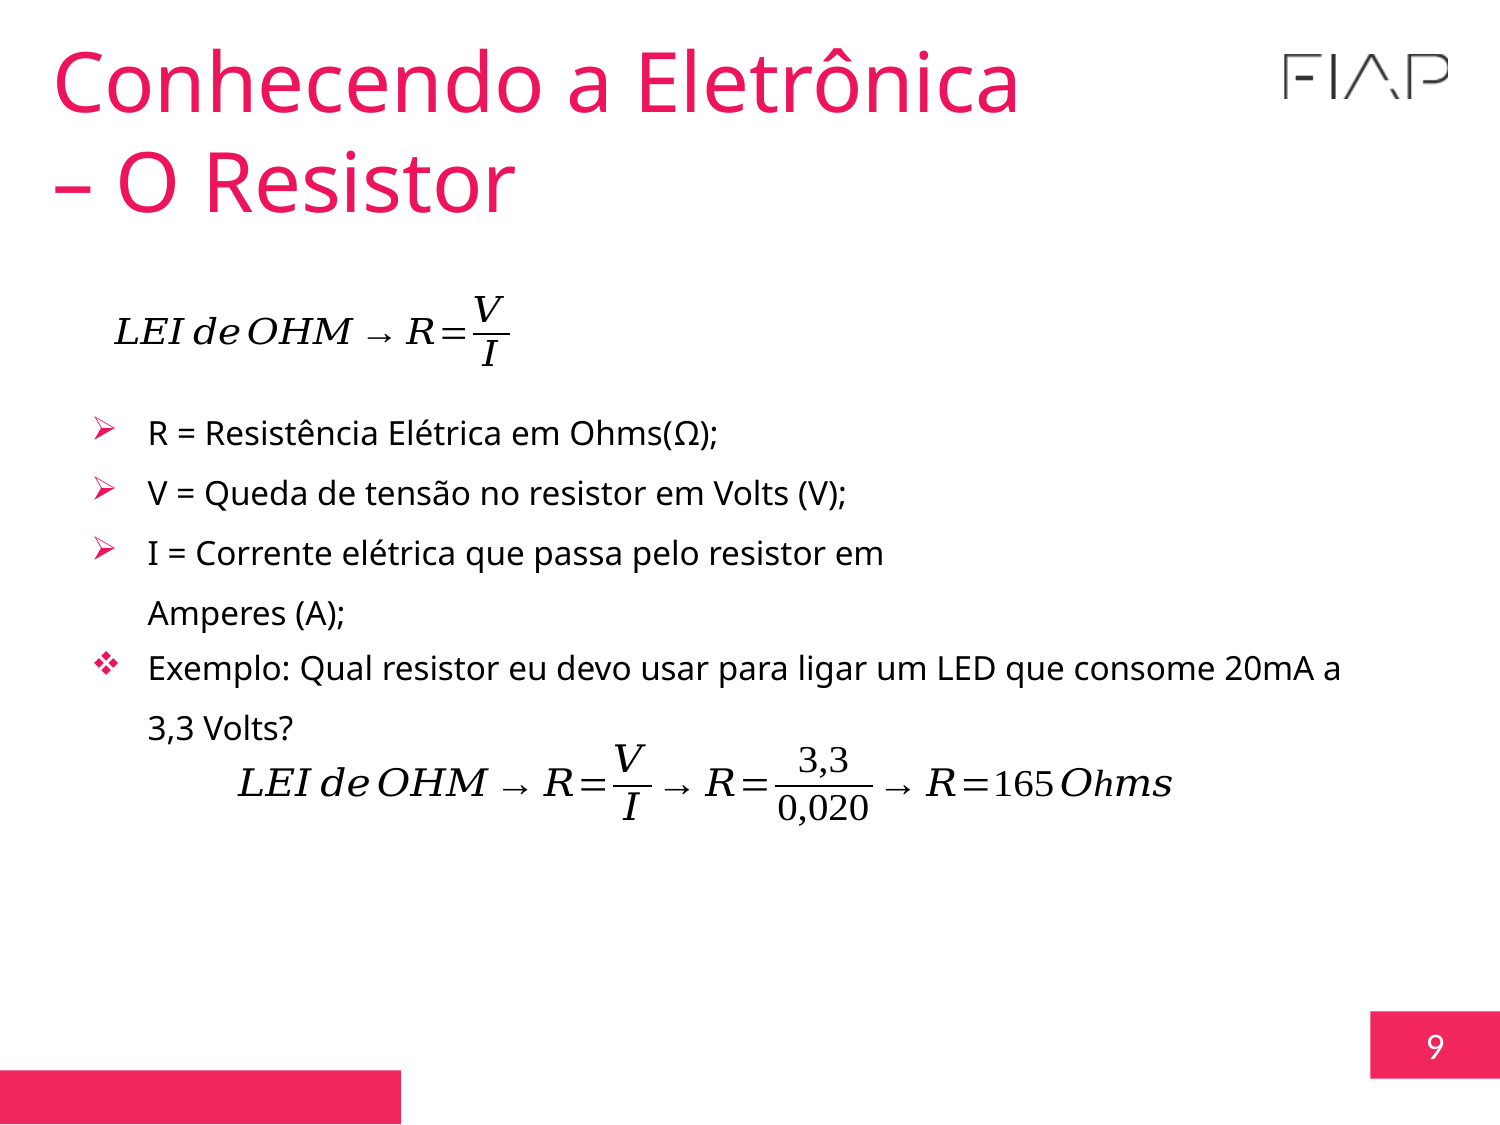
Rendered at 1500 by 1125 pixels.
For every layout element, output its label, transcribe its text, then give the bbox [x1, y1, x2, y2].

text_box Exemplo: Qual resistor eu devo usar para ligar um LED que consome 20mA a 3,3 Volts? [76, 619, 1412, 755]
text_box R = Resistência Elétrica em Ohms(Ω); V = Queda de tensão no resistor em Volts (V); I = Corrente elétrica que passa pelo resistor em Amperes (A); [76, 385, 1046, 619]
text_box Conhecendo a Eletrônica – O Resistor [37, 21, 1075, 237]
